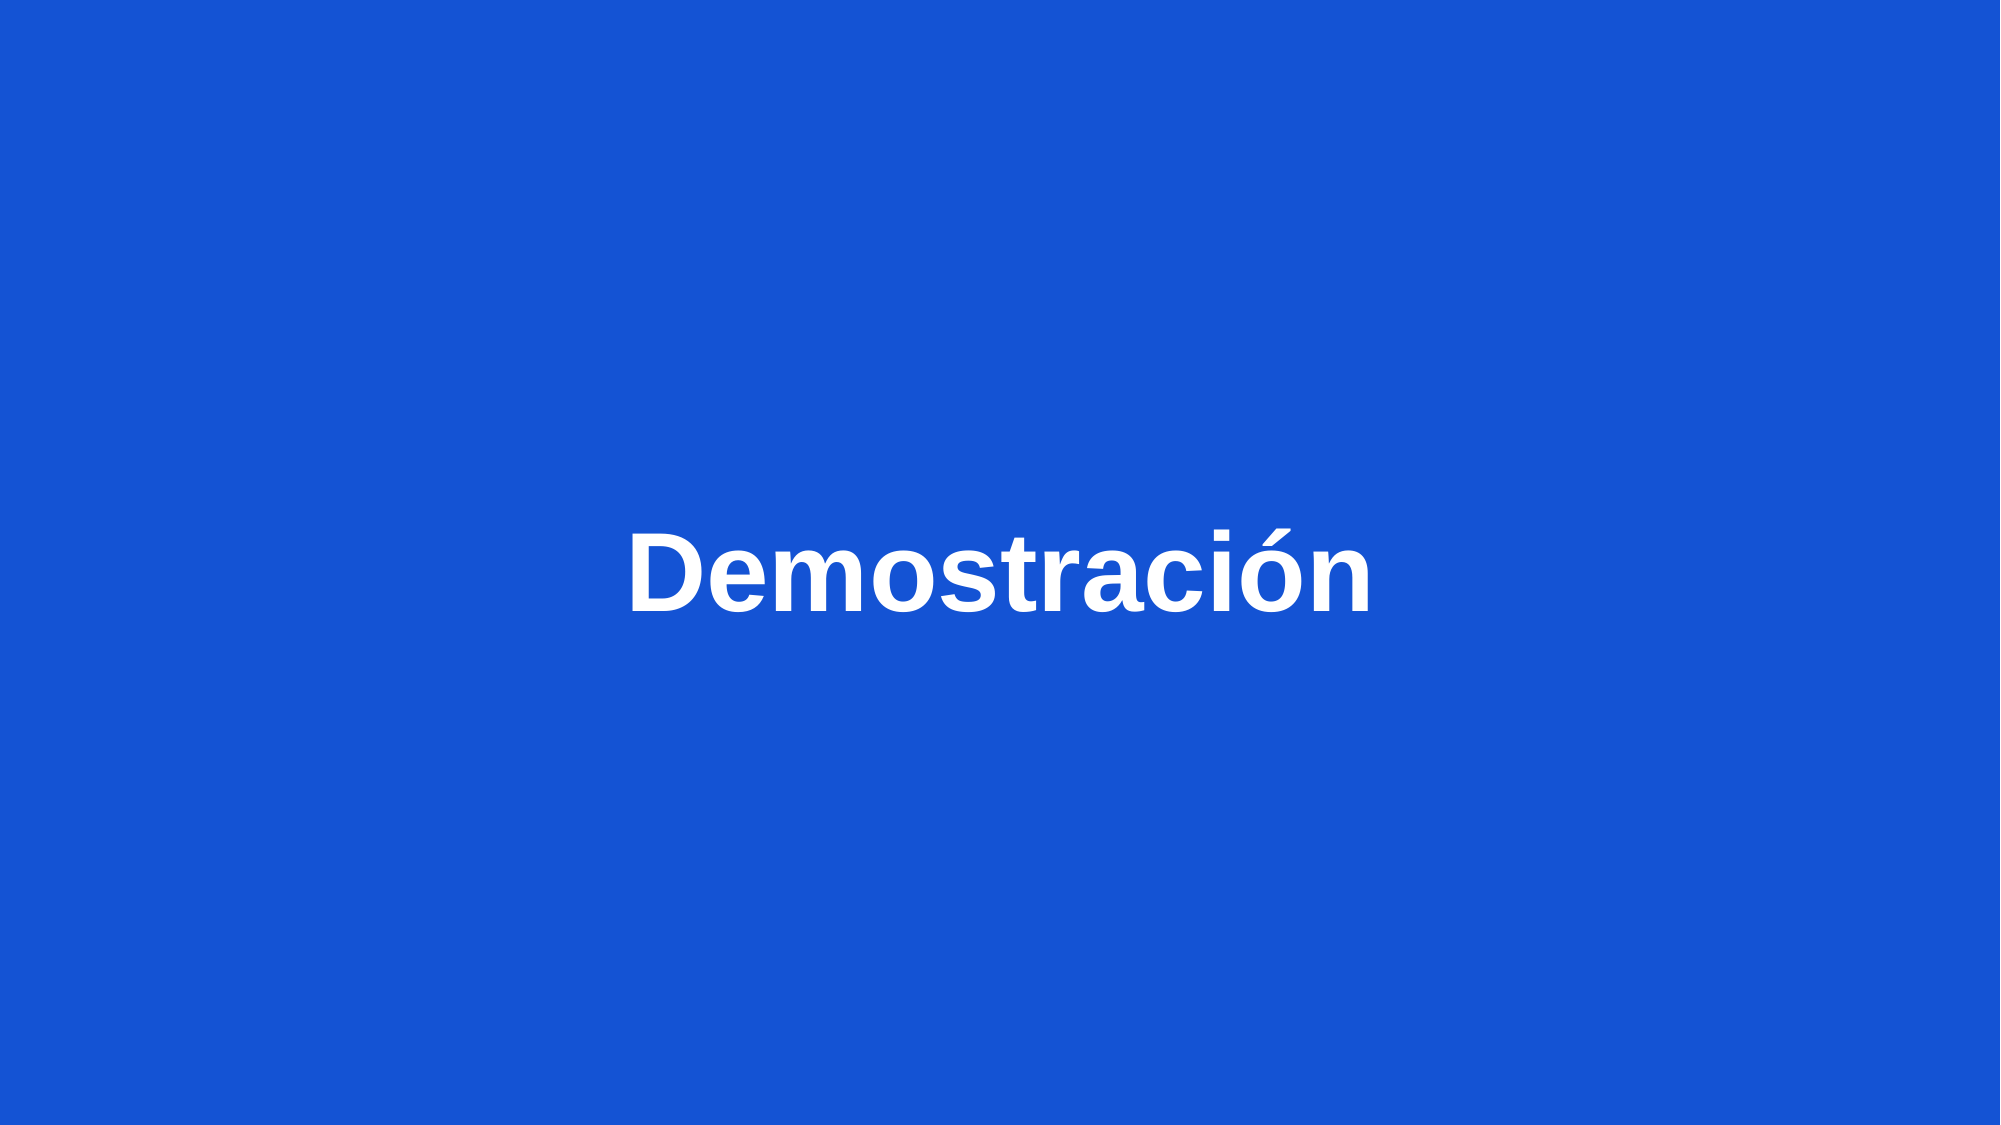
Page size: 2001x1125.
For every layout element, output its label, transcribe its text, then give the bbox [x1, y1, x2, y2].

text_box Demostración [308, 86, 1692, 616]
